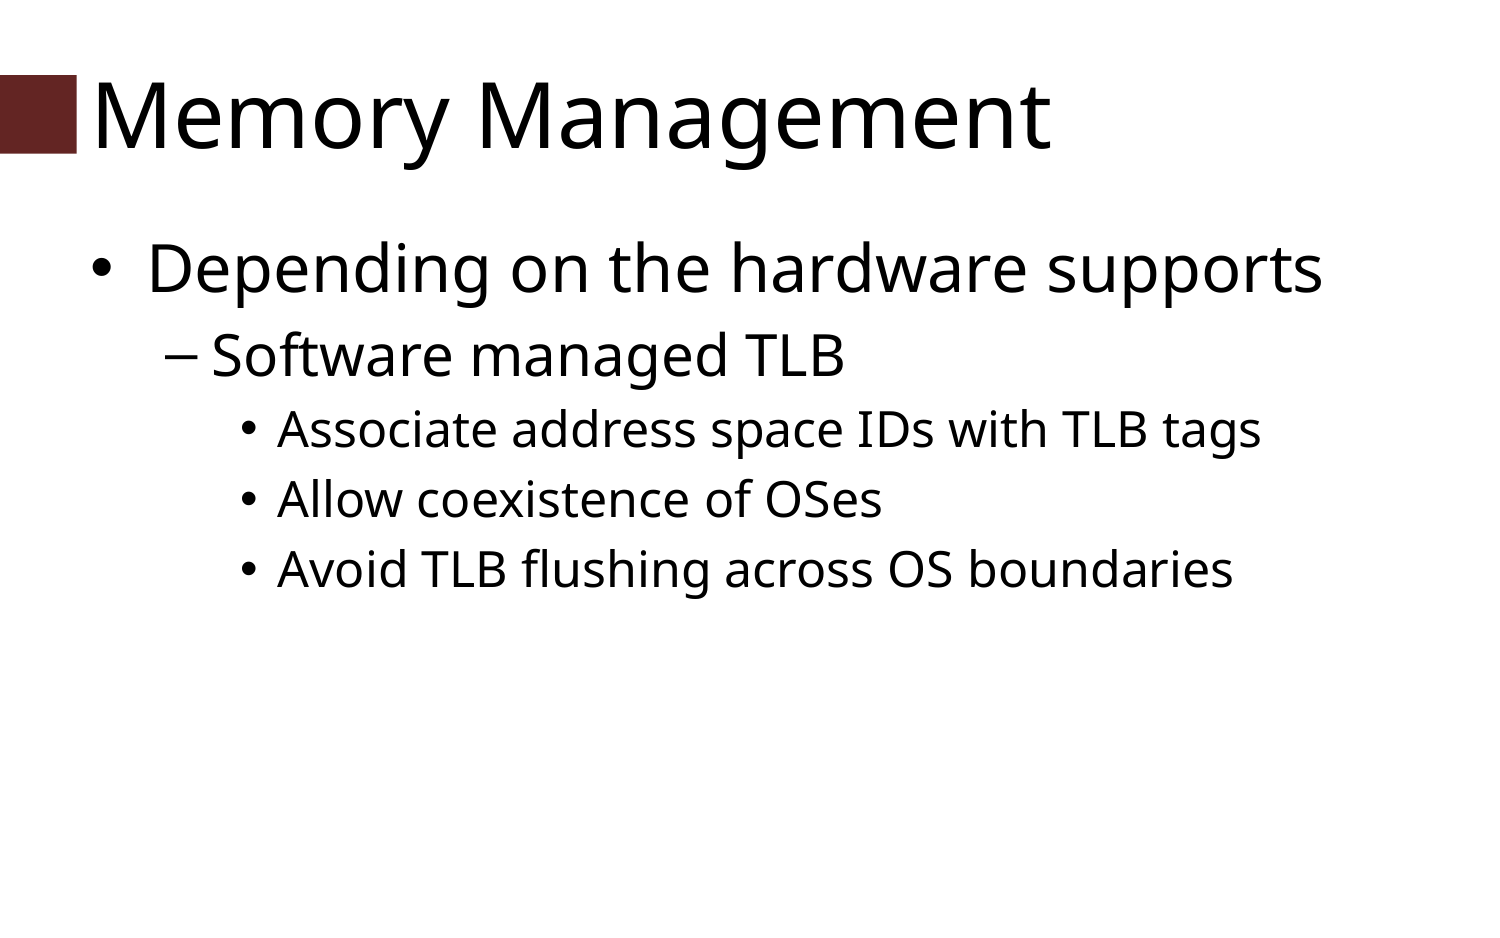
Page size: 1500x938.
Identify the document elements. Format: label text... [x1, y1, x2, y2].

list Depending on the hardware supports Software managed TLB Associate address space IDs with TLB tags Allow coexistence of OSes Avoid TLB flushing across OS boundaries [75, 218, 1425, 838]
title Memory Management [75, 37, 1425, 186]
